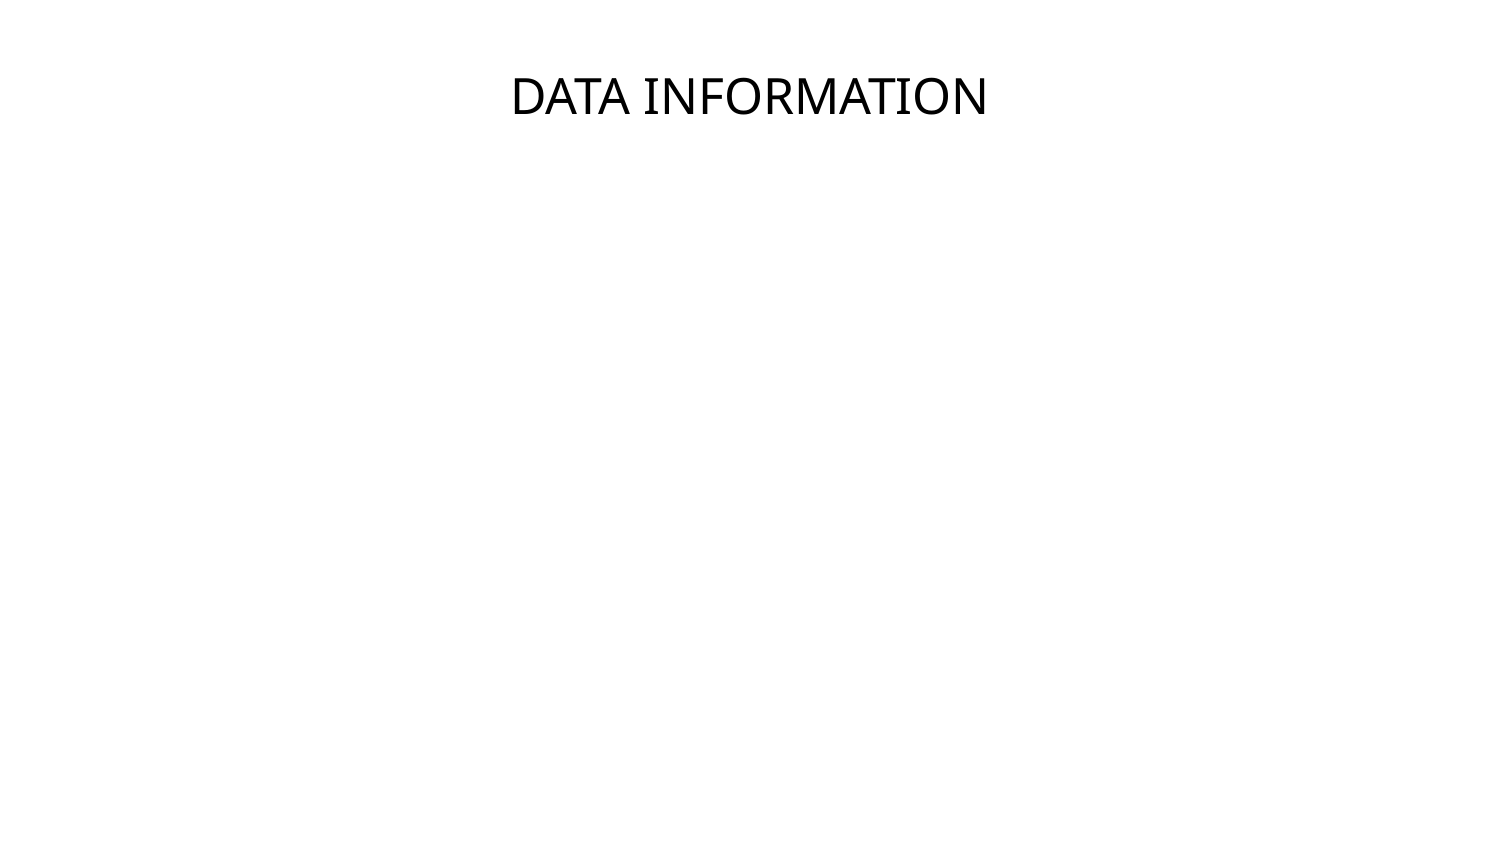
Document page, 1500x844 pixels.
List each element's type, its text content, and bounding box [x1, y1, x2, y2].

title DATA INFORMATION [75, 67, 1425, 122]
